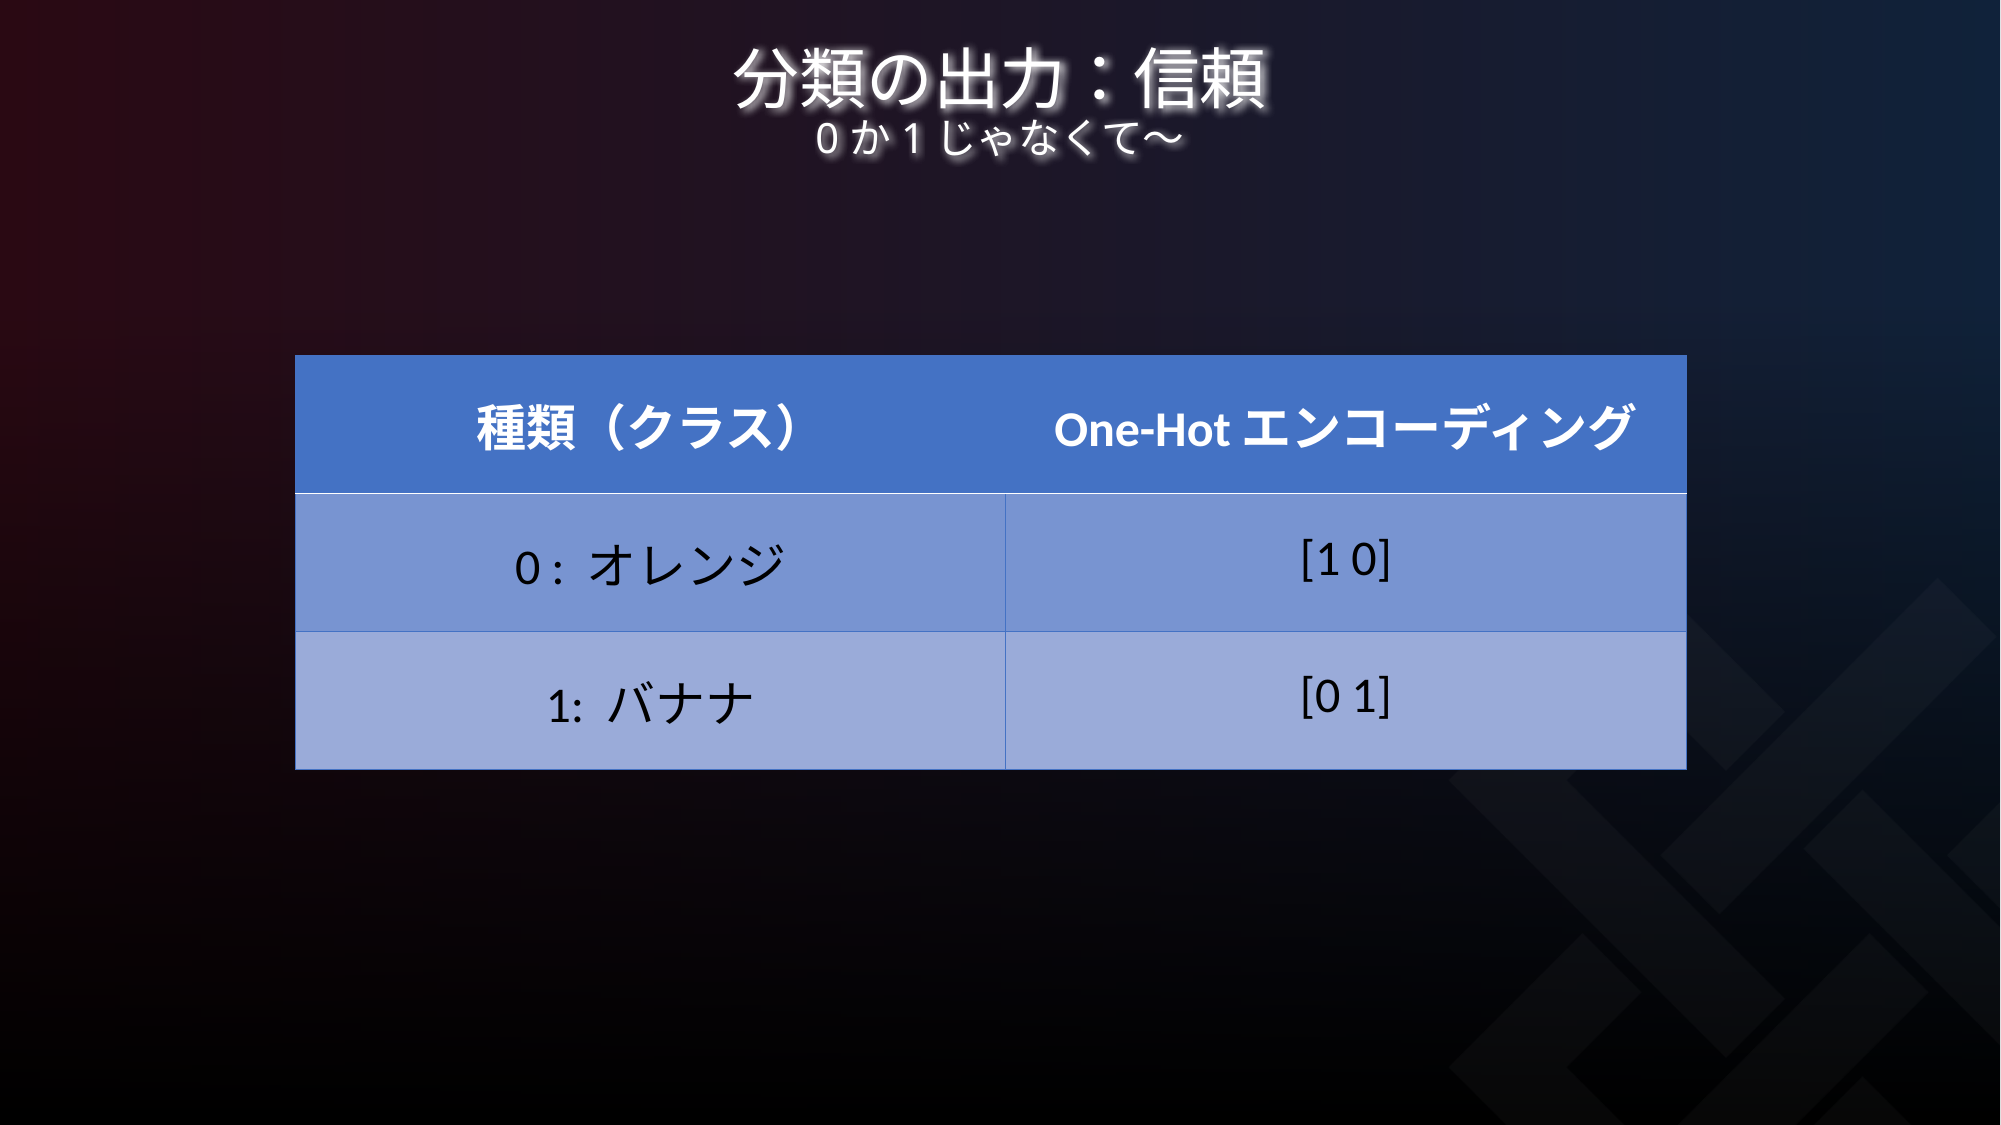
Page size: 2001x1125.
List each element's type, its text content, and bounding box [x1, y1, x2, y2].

table_cell 0 : オレンジ [296, 494, 1005, 631]
title 分類の出力：信頼 0か1じゃなくて～ [135, 26, 1865, 182]
table_cell 1: バナナ [296, 632, 1005, 769]
table_header 種類（クラス） [296, 356, 1005, 493]
table_cell [1 0] [1006, 494, 1686, 631]
table_header One-Hotエンコーディング [1006, 356, 1686, 493]
picture [0, 0, 2001, 1125]
table_cell [0 1] [1006, 632, 1686, 769]
